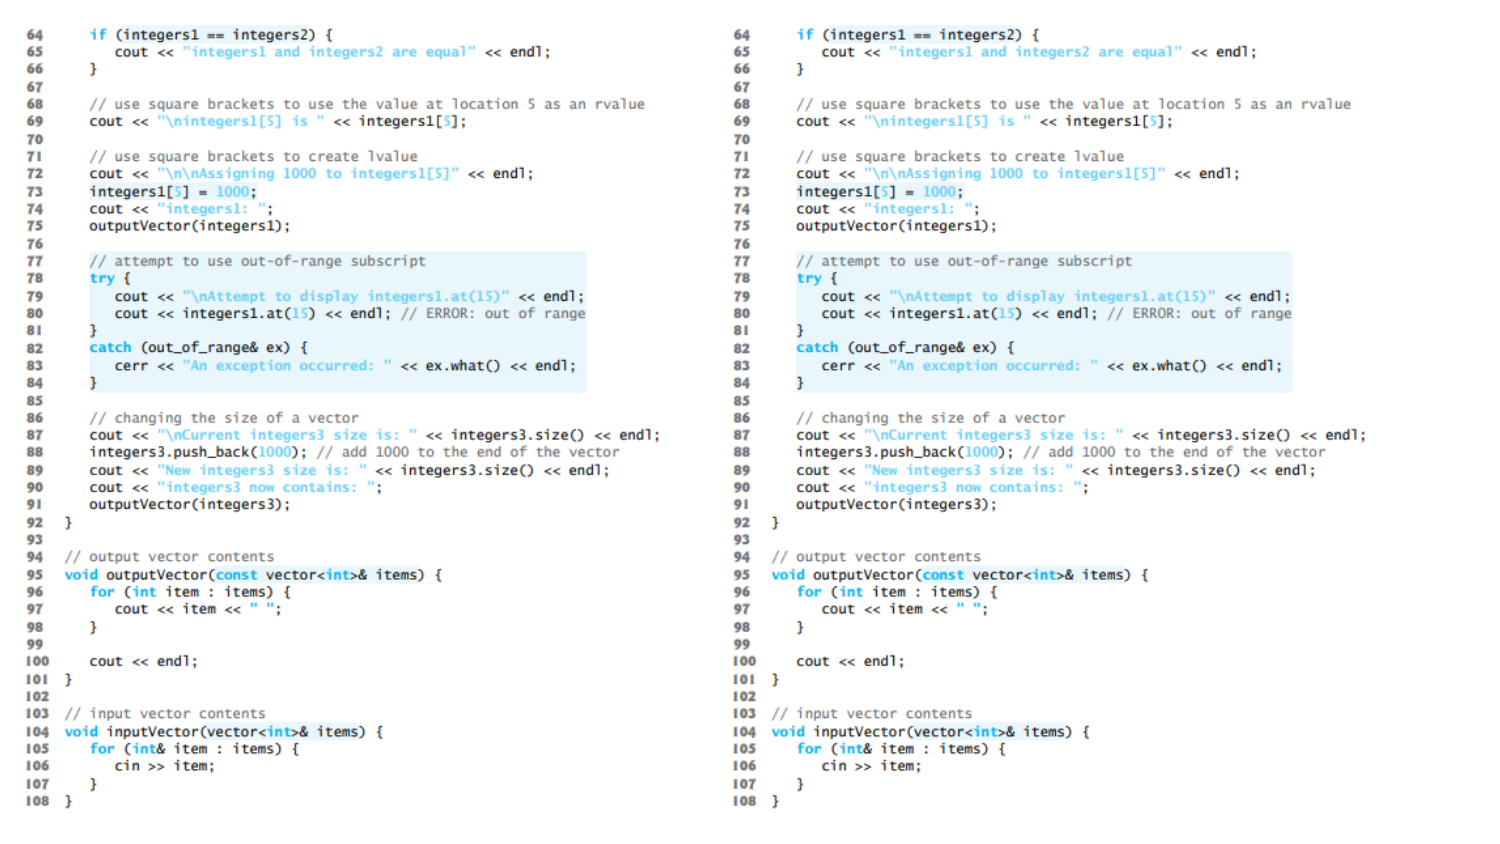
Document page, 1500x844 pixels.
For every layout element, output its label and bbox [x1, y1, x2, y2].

picture [24, 24, 690, 819]
picture [731, 24, 1397, 819]
